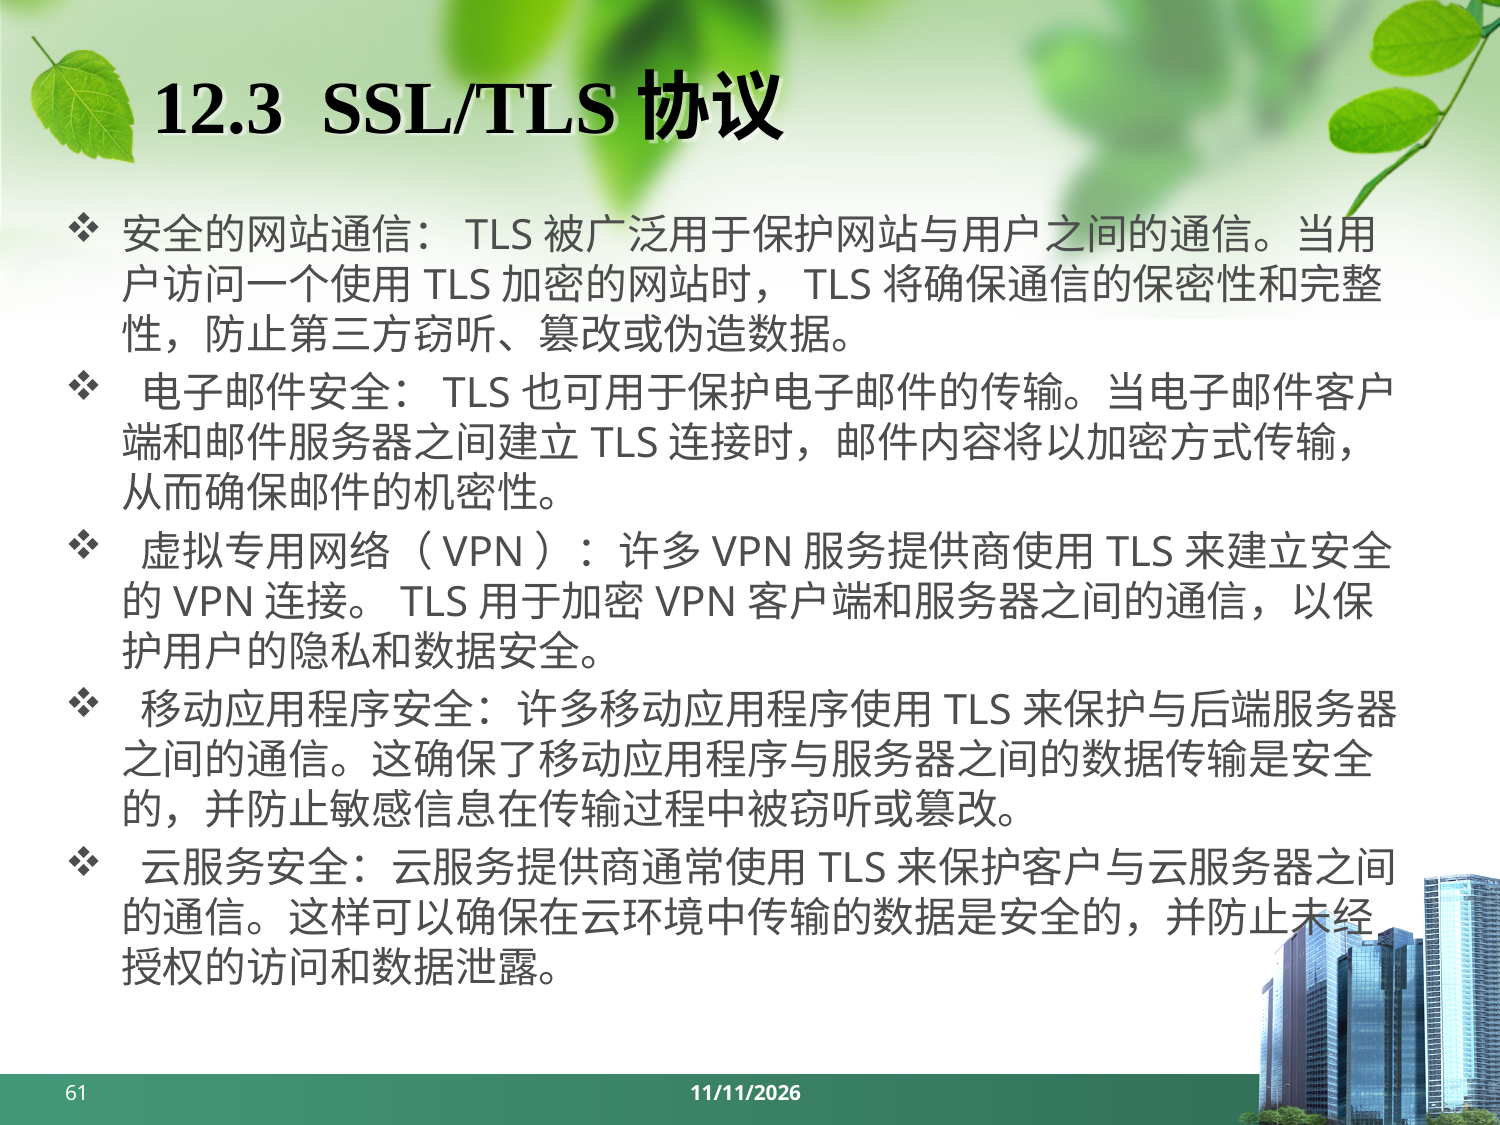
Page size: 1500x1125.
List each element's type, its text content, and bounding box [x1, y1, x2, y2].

picture [0, 0, 1500, 319]
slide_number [675, 1072, 1025, 1113]
slide_number 61 [50, 1072, 138, 1113]
title 12.3 SSL/TLS协议 [137, 57, 1325, 150]
list 安全的网站通信：TLS被广泛用于保护网站与用户之间的通信。当用户访问一个使用TLS加密的网站时，TLS将确保通信的保密性和完整性，防止第三方窃听、篡改或伪造数据。 电子邮件安全：TLS也可用于保护电子邮件的传输。当电子邮件客户端和邮件服务器之间建立TLS连接时，邮件内容将以加密方式传输，从而确保邮件的机密性。 虚拟专用网络（VPN）：许多VPN服务提供商使用TLS来建立安全的VPN连接。TLS用于加密VPN客户端和服务器之间的通信，以保护用户的隐私和数据安全。 移动应用程序安全：许多移动应用程序使用TLS来保护与后端服务器之间的通信。这确保了移动应用程序与服务器之间的数据传输是安全的，并防止敏感信息在传输过程中被窃听或篡改。 云服务安全：云服务提供商通常使用TLS来保护客户与云服务器之间的通信。这样可以确保在云环境中传输的数据是安全的，并防止未经授权的访问和数据泄露。 [50, 200, 1425, 1038]
